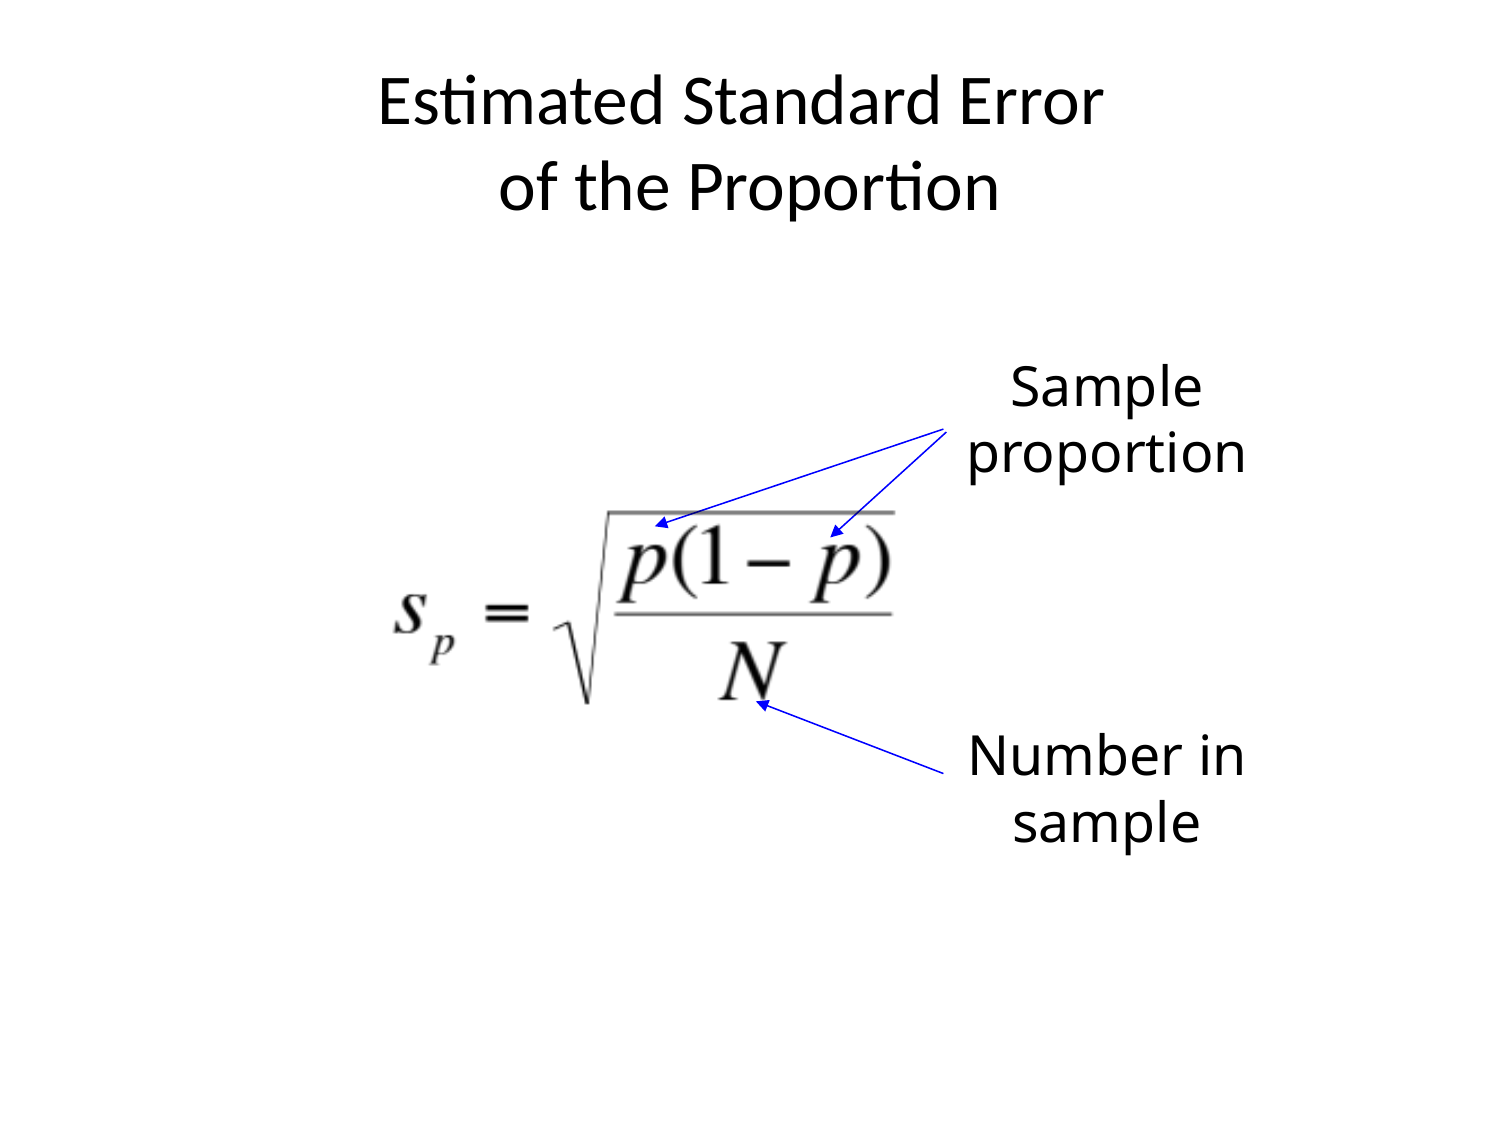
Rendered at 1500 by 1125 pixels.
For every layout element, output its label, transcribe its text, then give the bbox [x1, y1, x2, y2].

text_box Sample proportion [889, 340, 1325, 495]
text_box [389, 509, 897, 705]
title Estimated Standard Error of the Proportion [75, 45, 1425, 233]
text_box Number in sample [889, 709, 1325, 864]
